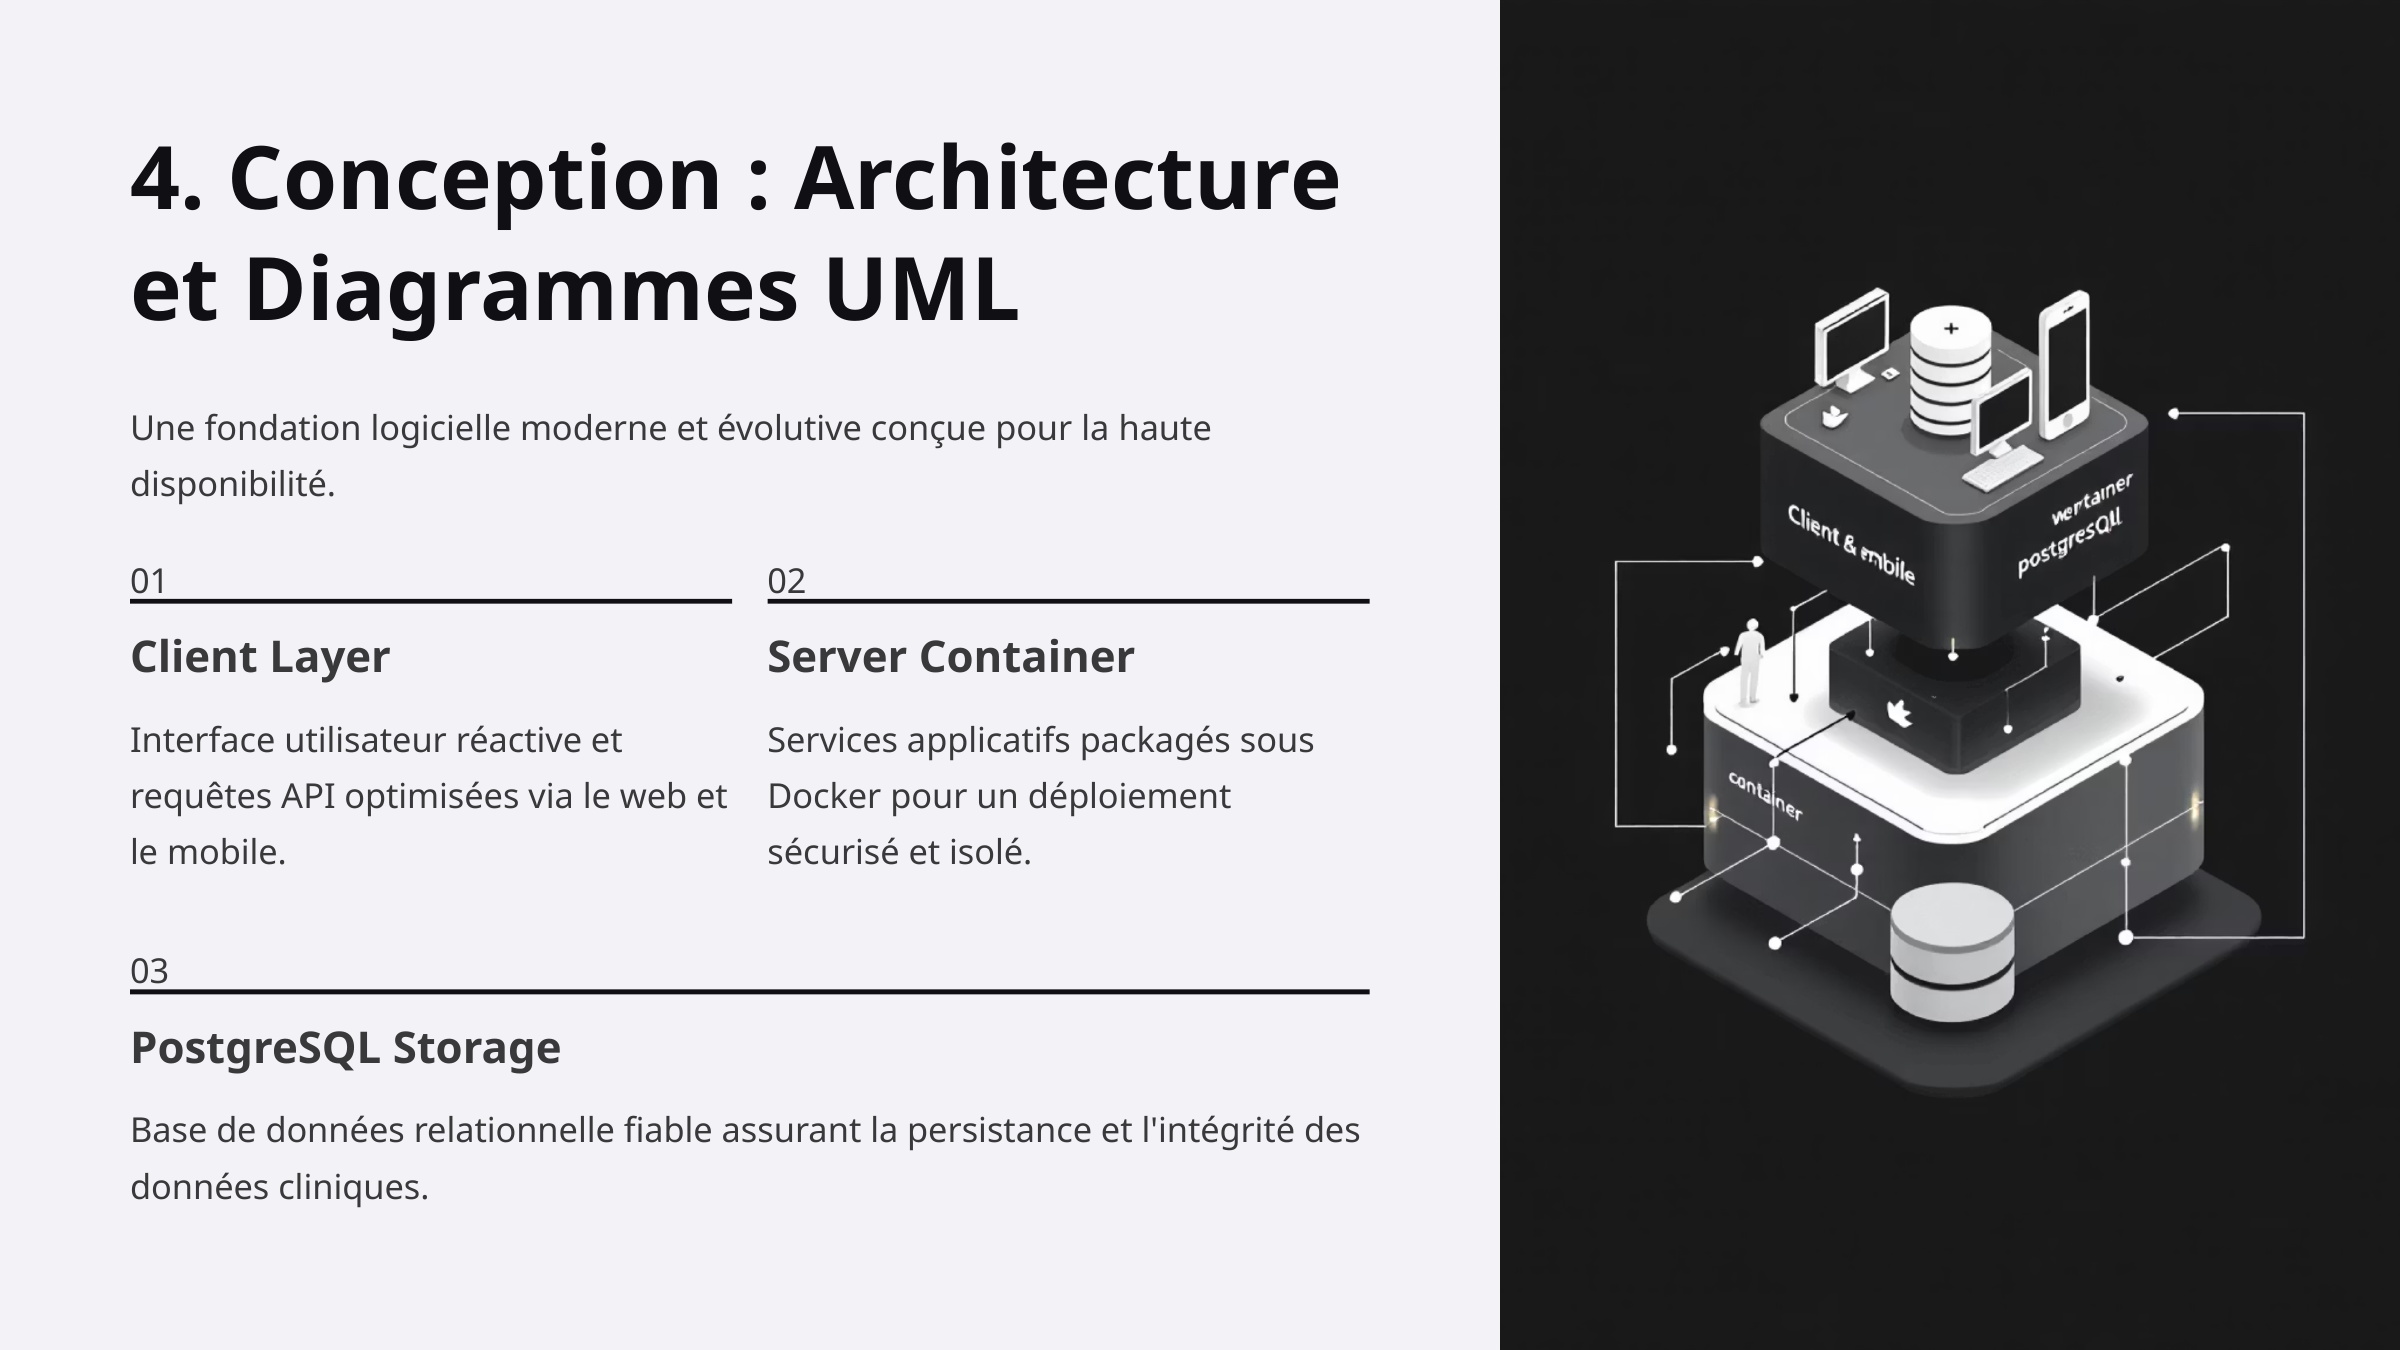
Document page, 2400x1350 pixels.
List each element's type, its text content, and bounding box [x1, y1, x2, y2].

text_box PostgreSQL Storage [130, 1017, 572, 1073]
text_box 01 [130, 543, 166, 588]
picture [1499, 0, 2400, 1350]
text_box Server Container [767, 626, 1210, 682]
text_box Base de données relationnelle fiable assurant la persistance et l'intégrité des données cliniques. [130, 1093, 1370, 1207]
text_box Interface utilisateur réactive et requêtes API optimisées via le web et le mobile. [130, 702, 733, 873]
text_box Client Layer [130, 626, 572, 682]
text_box [767, 598, 1370, 604]
text_box 03 [130, 934, 166, 979]
text_box [130, 989, 1370, 995]
text_box Une fondation logicielle moderne et évolutive conçue pour la haute disponibilité. [130, 390, 1370, 504]
text_box Services applicatifs packagés sous Docker pour un déploiement sécurisé et isolé. [767, 702, 1370, 873]
text_box 4. Conception : Architecture et Diagrammes UML [130, 116, 1370, 338]
text_box 02 [767, 543, 803, 588]
text_box [130, 598, 733, 604]
